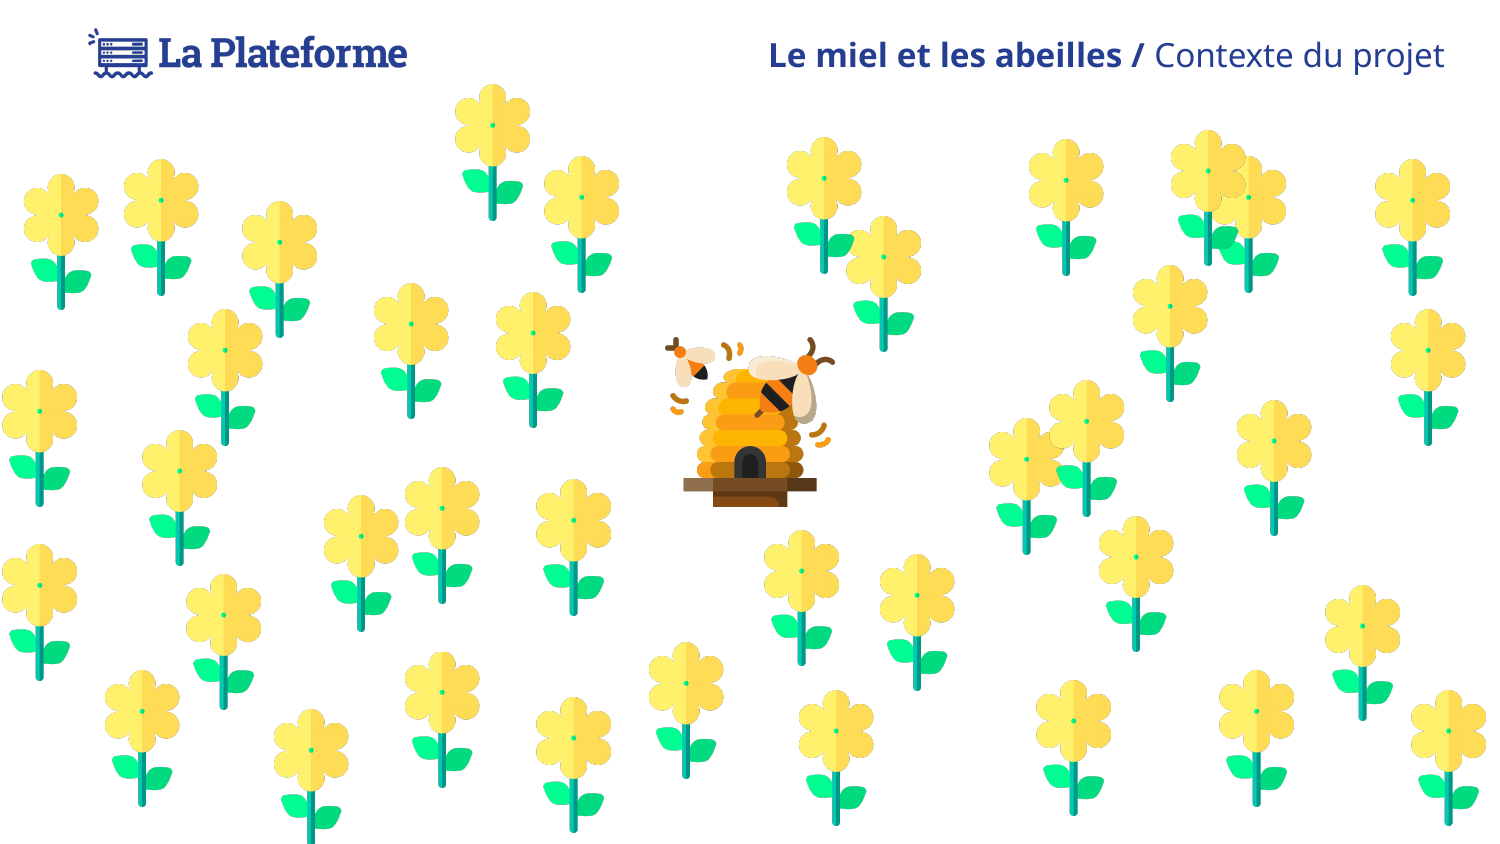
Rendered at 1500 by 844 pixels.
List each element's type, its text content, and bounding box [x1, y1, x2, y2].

picture [102, 574, 266, 807]
picture [1033, 679, 1116, 816]
picture [1322, 584, 1405, 721]
picture [762, 530, 844, 667]
picture [1130, 129, 1291, 402]
picture [784, 137, 926, 352]
picture [21, 173, 104, 310]
picture [0, 370, 82, 507]
picture [1216, 670, 1299, 807]
picture [646, 642, 729, 779]
picture [271, 709, 354, 844]
picture [1388, 309, 1471, 446]
picture [81, 24, 415, 85]
picture [121, 159, 204, 296]
picture [402, 651, 485, 788]
picture [321, 467, 485, 632]
picture [493, 156, 624, 429]
picture [1372, 159, 1455, 296]
picture [1408, 689, 1491, 826]
text_box Le miel et les abeilles / Contexte du projet [542, 45, 1446, 74]
picture [371, 282, 454, 420]
picture [533, 697, 616, 834]
picture [796, 554, 960, 826]
picture [665, 337, 835, 507]
picture [1026, 139, 1109, 276]
picture [452, 84, 535, 221]
picture [987, 380, 1179, 653]
picture [140, 201, 322, 566]
picture [0, 544, 82, 681]
picture [1234, 400, 1316, 537]
picture [533, 479, 616, 616]
